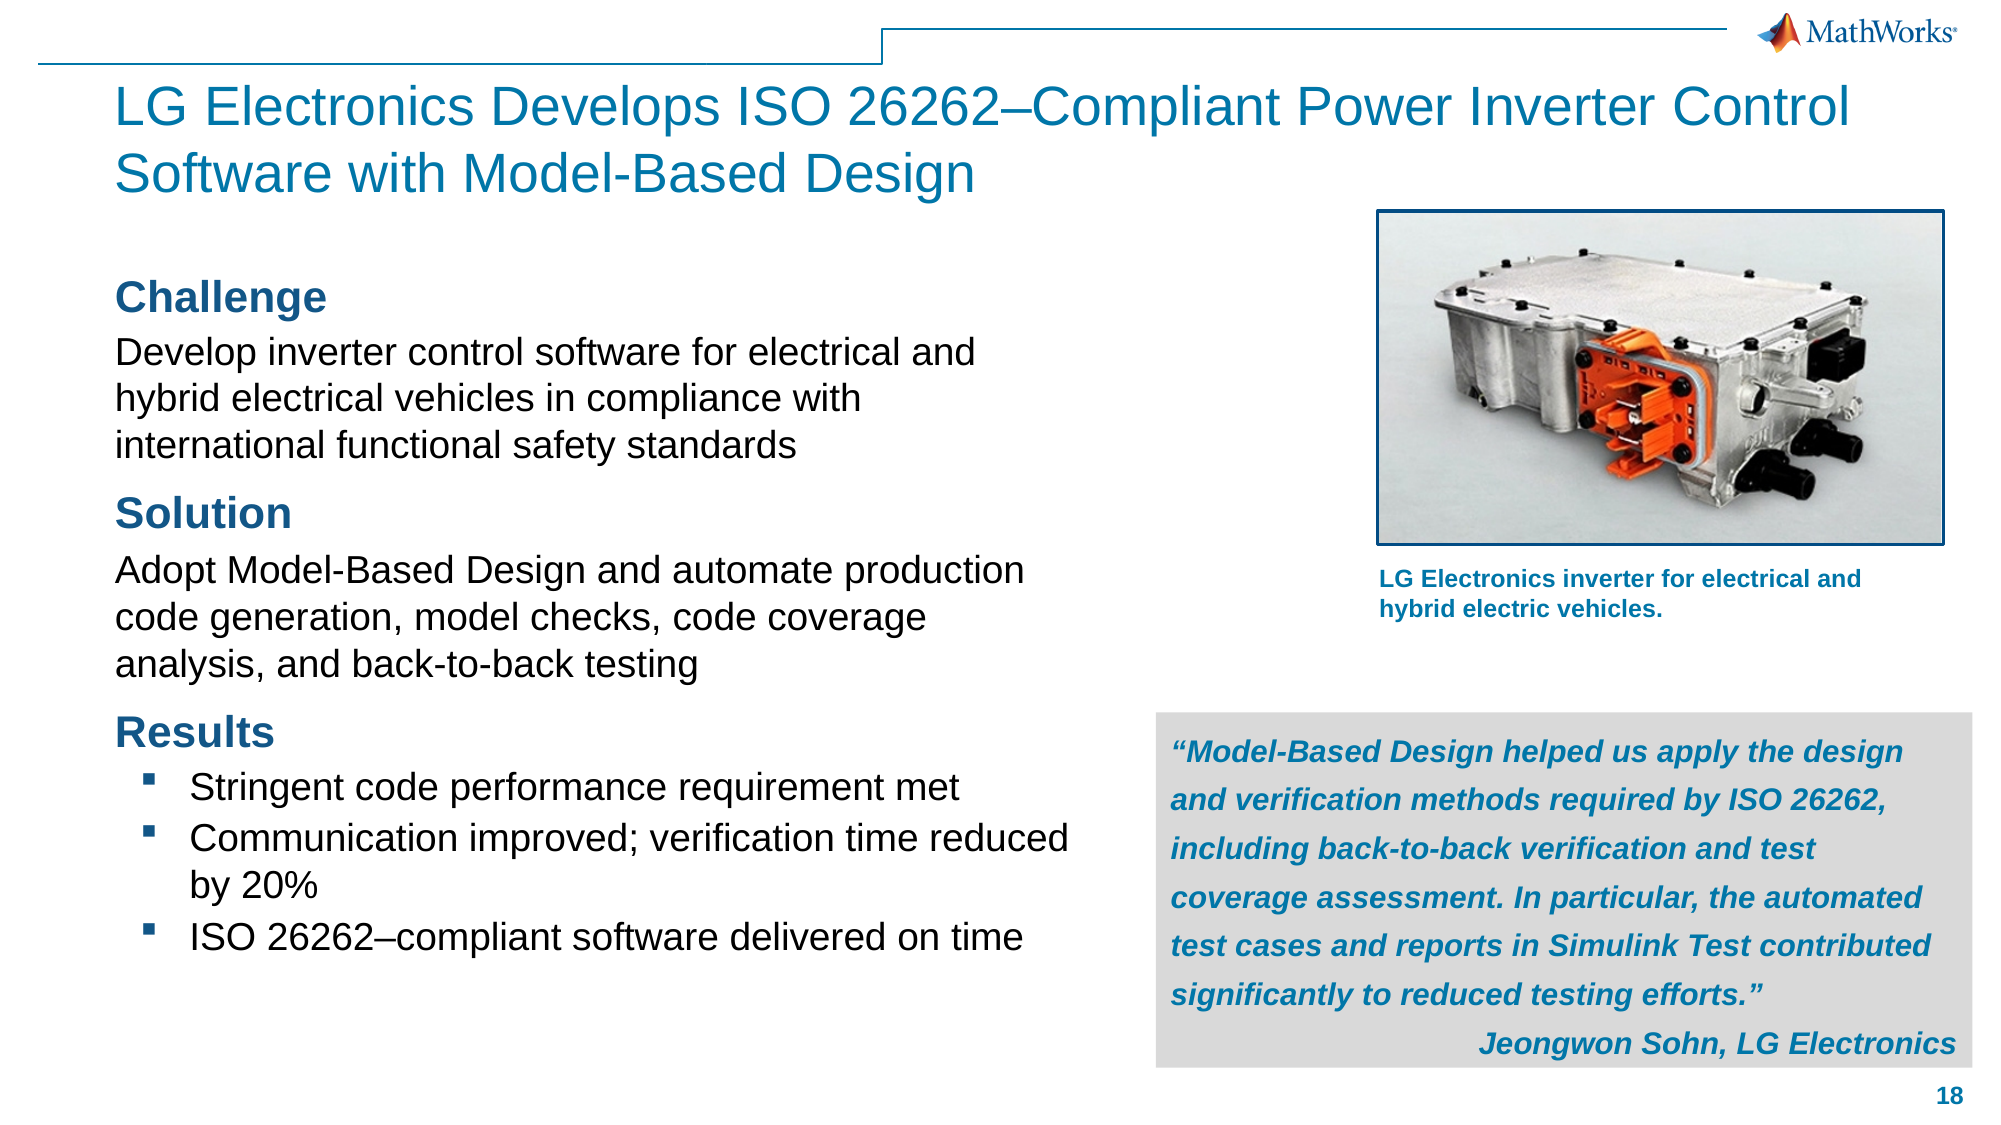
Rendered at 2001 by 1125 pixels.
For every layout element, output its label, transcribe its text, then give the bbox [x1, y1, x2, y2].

list Challenge Develop inverter control software for electrical and hybrid electrical vehicles in compliance with international functional safety standards Solution Adopt Model-Based Design and automate production code generation, model checks, code coverage analysis, and back-to-back testing Results Stringent code performance requirement met Communication improved; verification time reduced by 20% ISO 26262–compliant software delivered on time [99, 260, 1088, 1102]
picture [1751, 3, 1970, 63]
text_box “Model-Based Design helped us apply the design and verification methods required by ISO 26262, including back-to-back verification and test coverage assessment. In particular, the automated test cases and reports in Simulink Test contributed significantly to reduced testing efforts.” Jeongwon Sohn, LG Electronics [1155, 712, 1973, 1068]
text_box LG Electronics inverter for electrical and hybrid electric vehicles. [1379, 551, 1942, 656]
picture [1378, 212, 1942, 543]
title LG Electronics Develops ISO 26262–Compliant Power Inverter Control Software with Model-Based Design [99, 62, 1959, 225]
